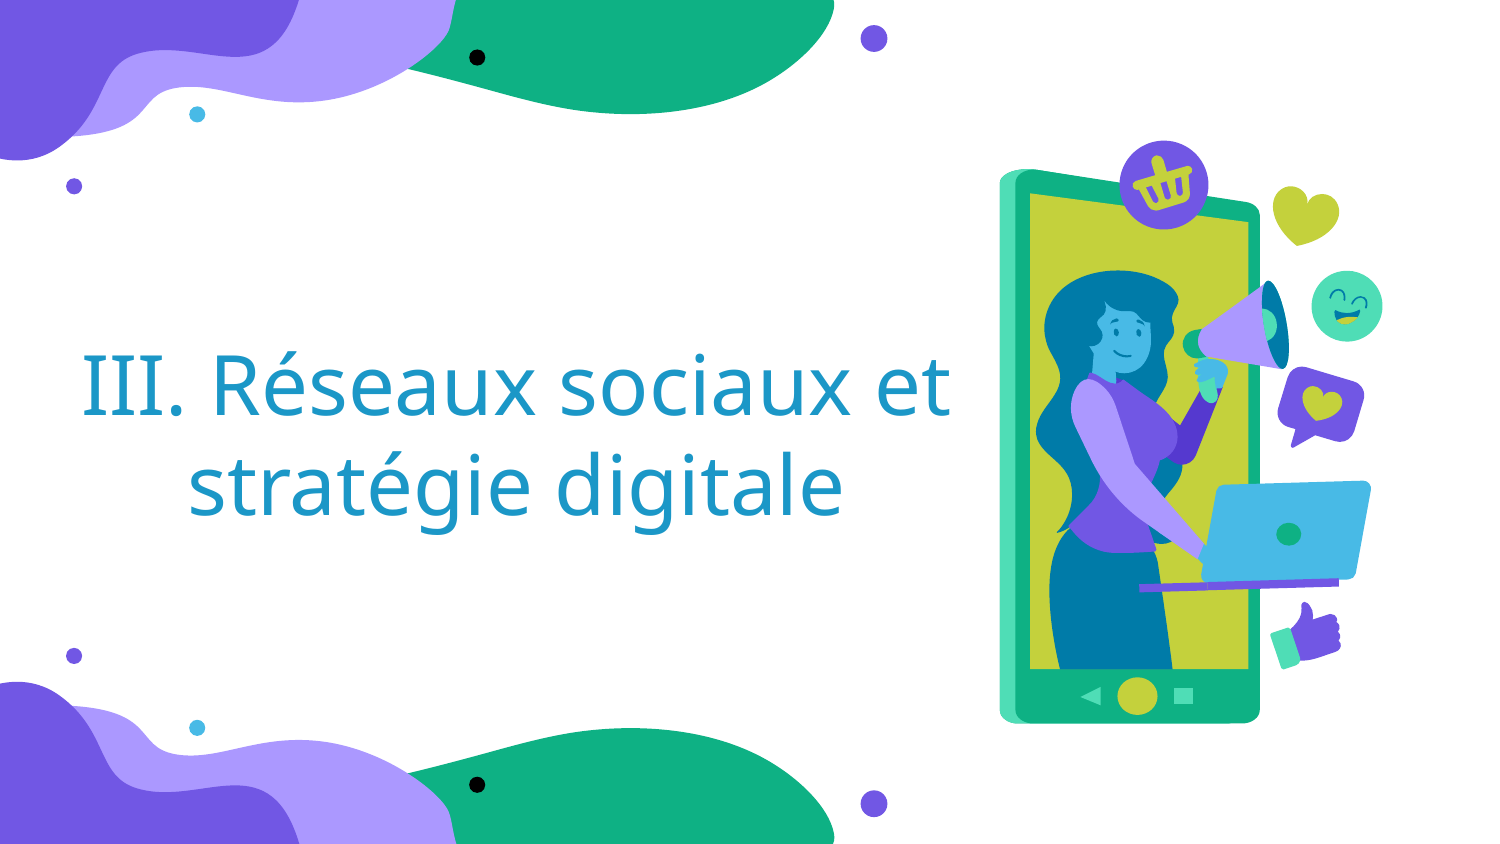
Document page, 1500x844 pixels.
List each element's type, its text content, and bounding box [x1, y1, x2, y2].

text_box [999, 140, 1387, 724]
title III. Réseaux sociaux et stratégie digitale [12, 378, 994, 486]
